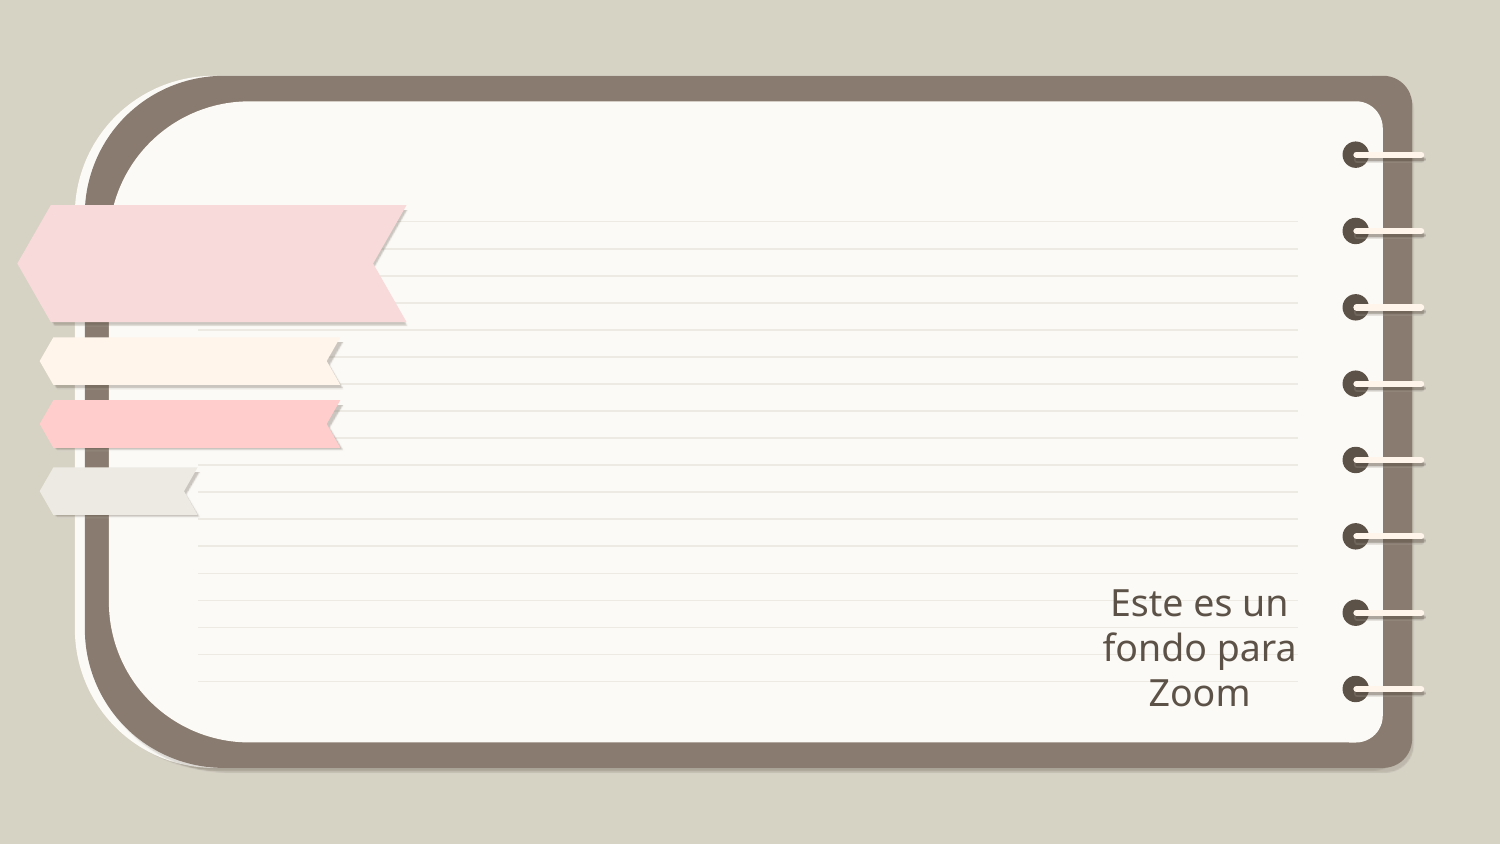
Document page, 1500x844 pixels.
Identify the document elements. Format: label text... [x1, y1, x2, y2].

text_box [39, 467, 198, 515]
text_box [39, 400, 341, 448]
list Este es un fondo para Zoom [1074, 588, 1325, 706]
text_box [39, 337, 341, 385]
text_box [17, 205, 407, 323]
